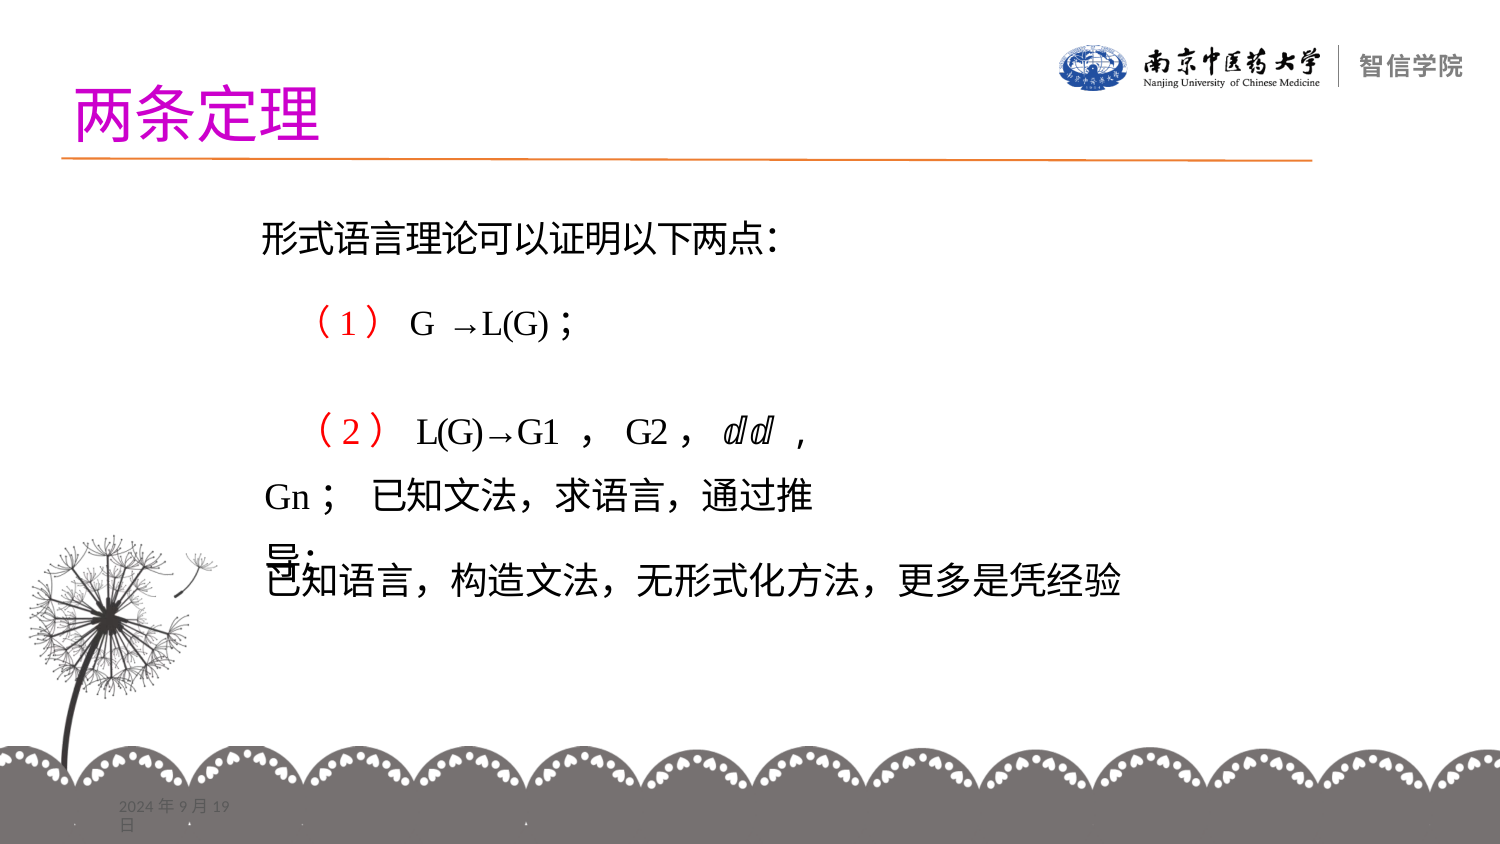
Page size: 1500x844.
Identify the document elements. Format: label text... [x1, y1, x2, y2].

text_box 两条定理 [70, 76, 323, 154]
picture [1059, 45, 1320, 91]
text_box 智信学院 [1357, 50, 1468, 84]
text_box 已知语言，构造文法，无形式化方法，更多是凭经验 [262, 556, 1127, 605]
text_box 形式语言理论可以证明以下两点： （1）G →L(G)； （2）L(G)→G1 ，G2， ⅆⅆ , Gn； 已知文法，求语言，通过推导； [259, 214, 835, 520]
picture [0, 534, 1500, 844]
